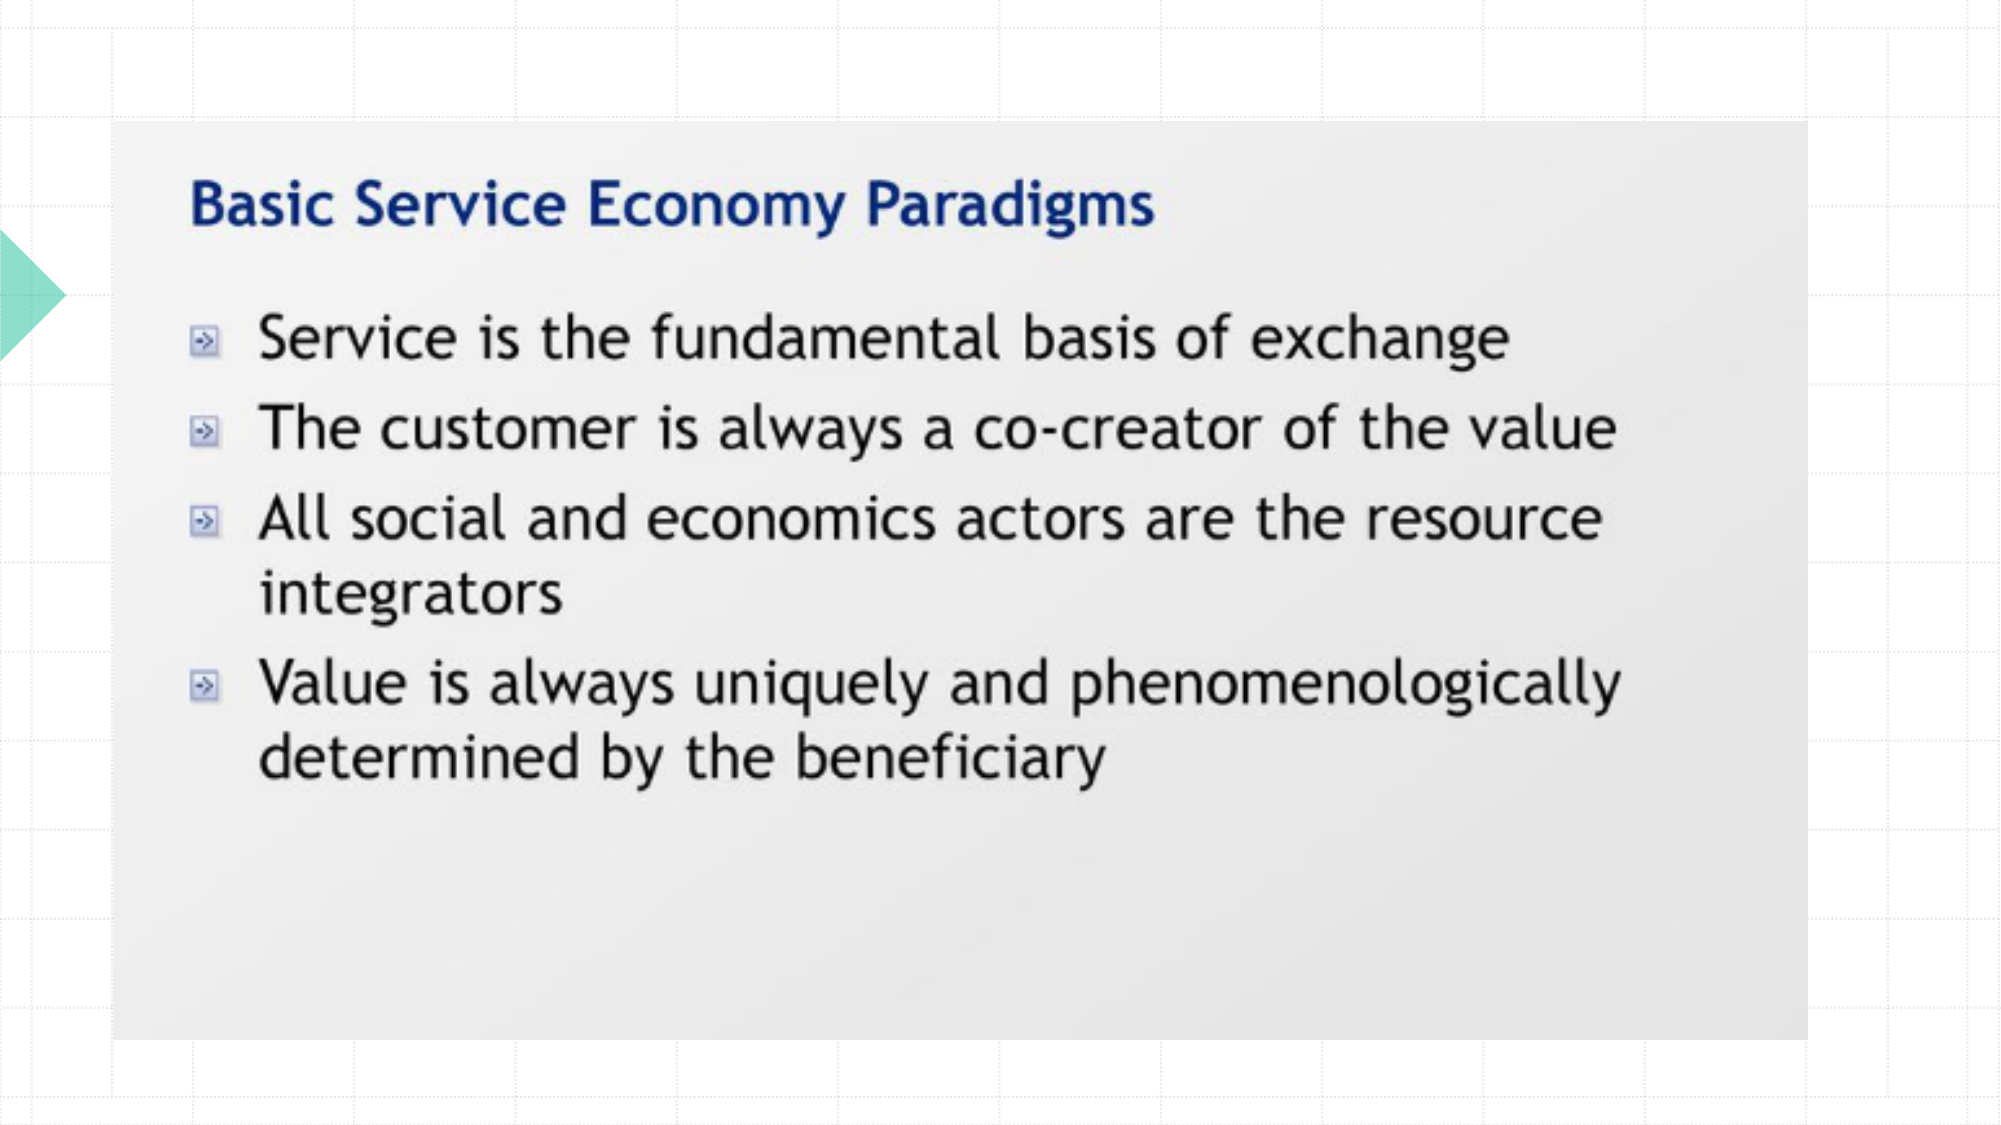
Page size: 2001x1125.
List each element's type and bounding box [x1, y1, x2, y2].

picture [113, 121, 1808, 1040]
